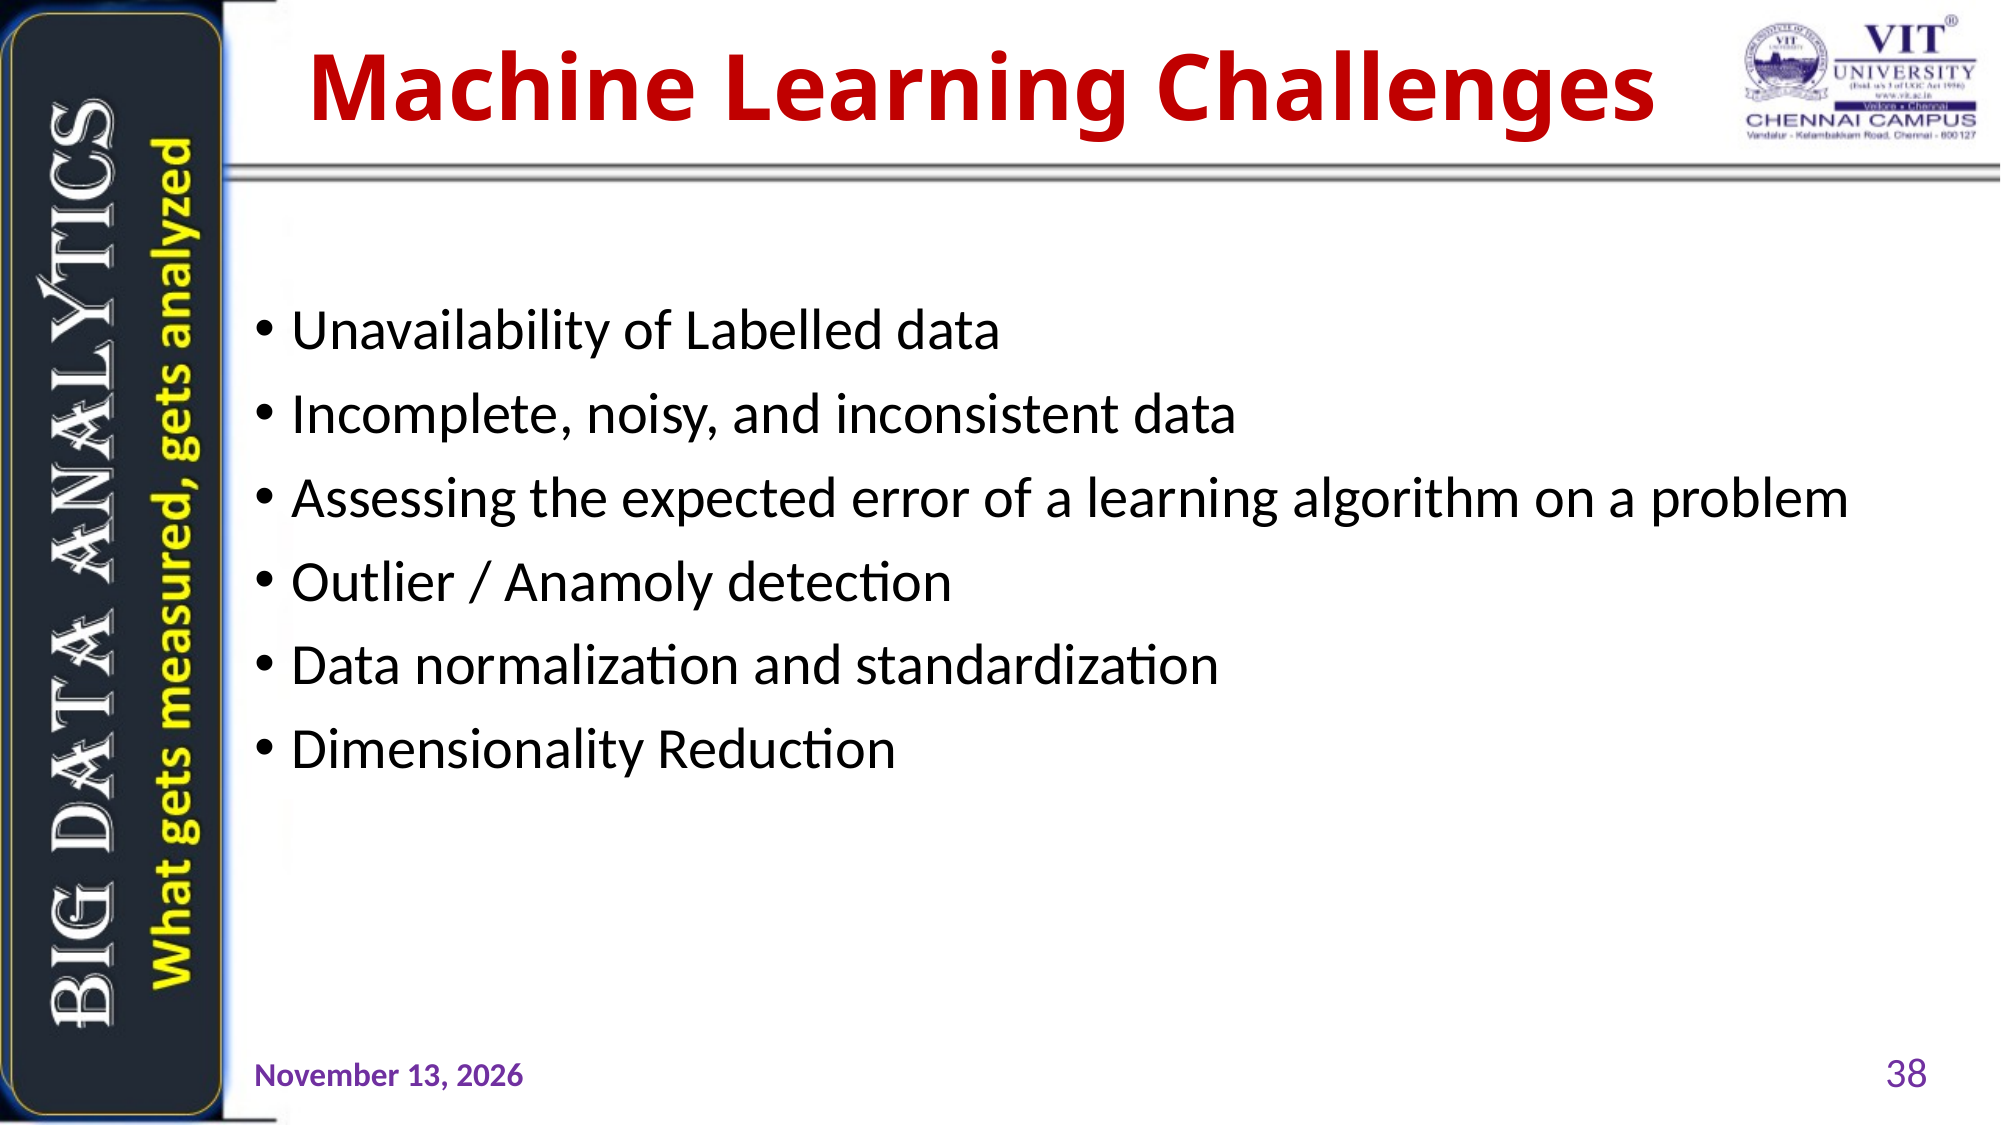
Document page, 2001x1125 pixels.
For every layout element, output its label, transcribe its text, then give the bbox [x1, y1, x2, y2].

list Unavailability of Labelled data Incomplete, noisy, and inconsistent data Assessing the expected error of a learning algorithm on a problem Outlier / Anamoly detection Data normalization and standardization Dimensionality Reduction [239, 200, 1965, 1017]
picture [0, 0, 2001, 1125]
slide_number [239, 1042, 588, 1103]
slide_number 38 [1778, 1040, 1943, 1103]
title Machine Learning Challenges [239, 16, 1725, 167]
